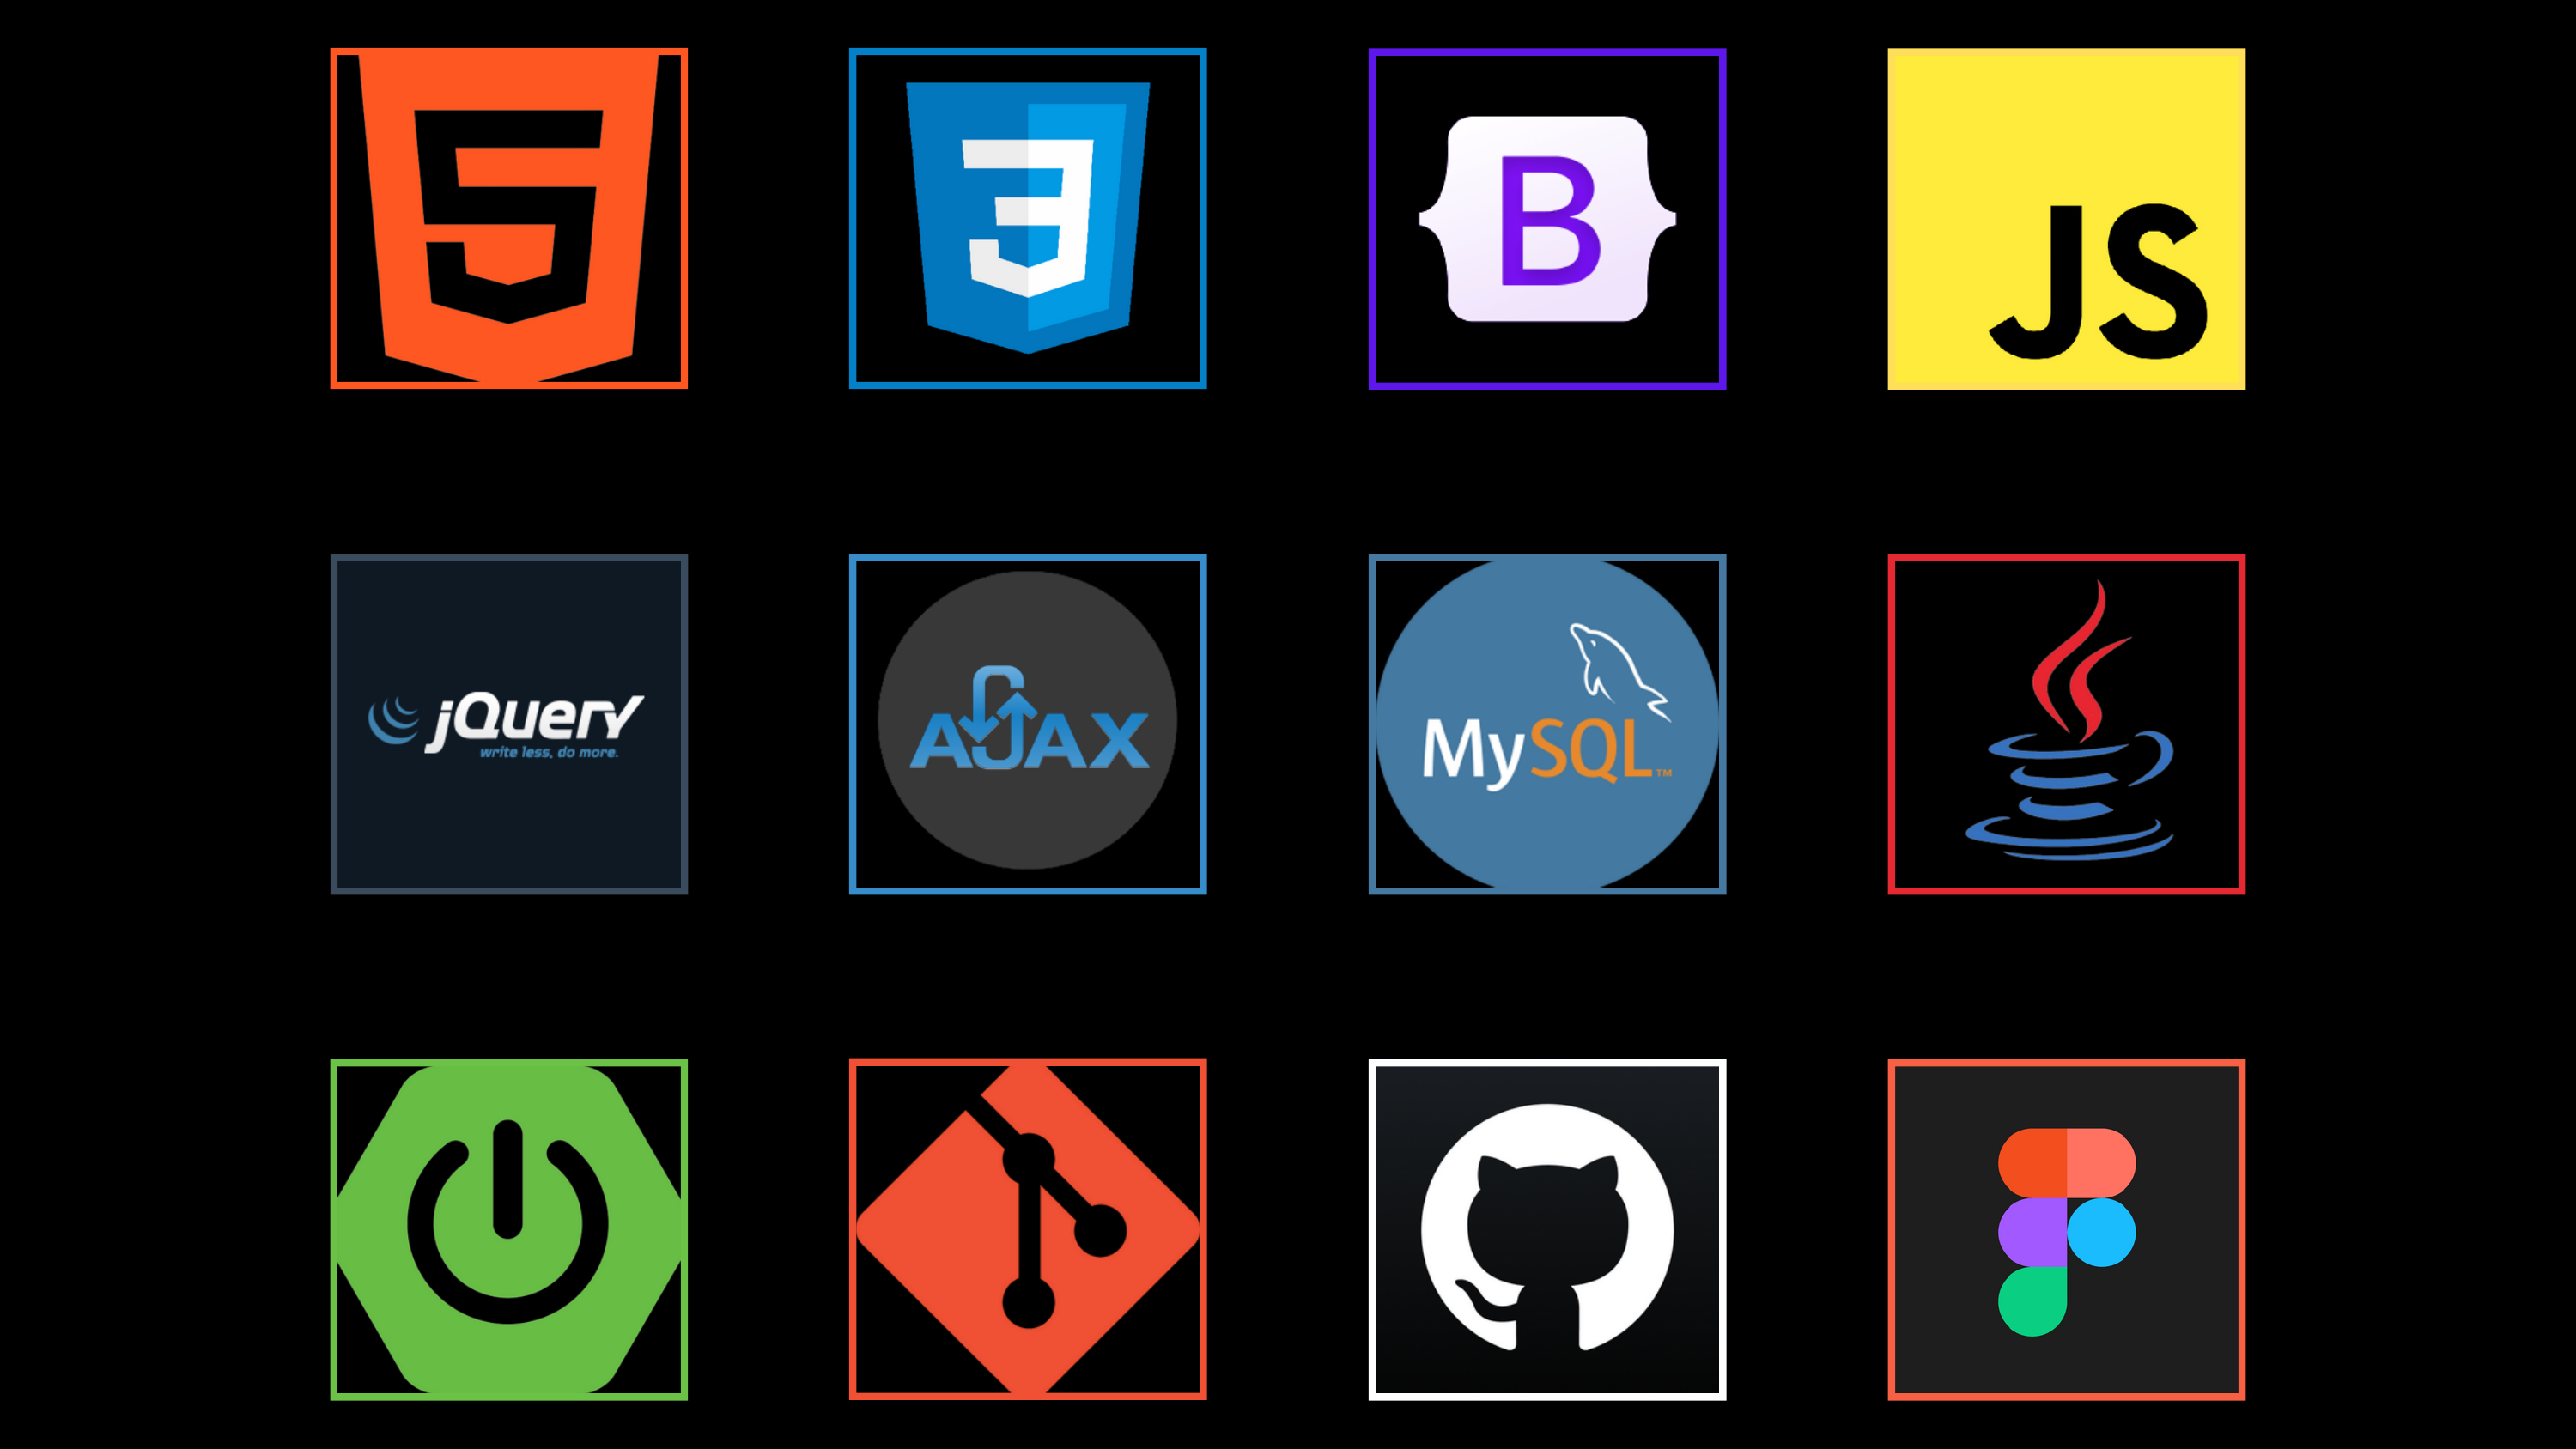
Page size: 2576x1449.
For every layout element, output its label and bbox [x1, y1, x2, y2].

text_box [848, 553, 1207, 895]
text_box [1887, 1058, 2246, 1401]
text_box [330, 553, 689, 895]
text_box [1368, 553, 1727, 895]
text_box [1368, 1058, 1727, 1401]
text_box [848, 47, 1207, 390]
text_box [848, 1058, 1207, 1401]
text_box [1887, 48, 2246, 391]
text_box [330, 1058, 689, 1401]
text_box [1368, 48, 1727, 391]
text_box [330, 47, 689, 390]
text_box [1887, 553, 2246, 895]
